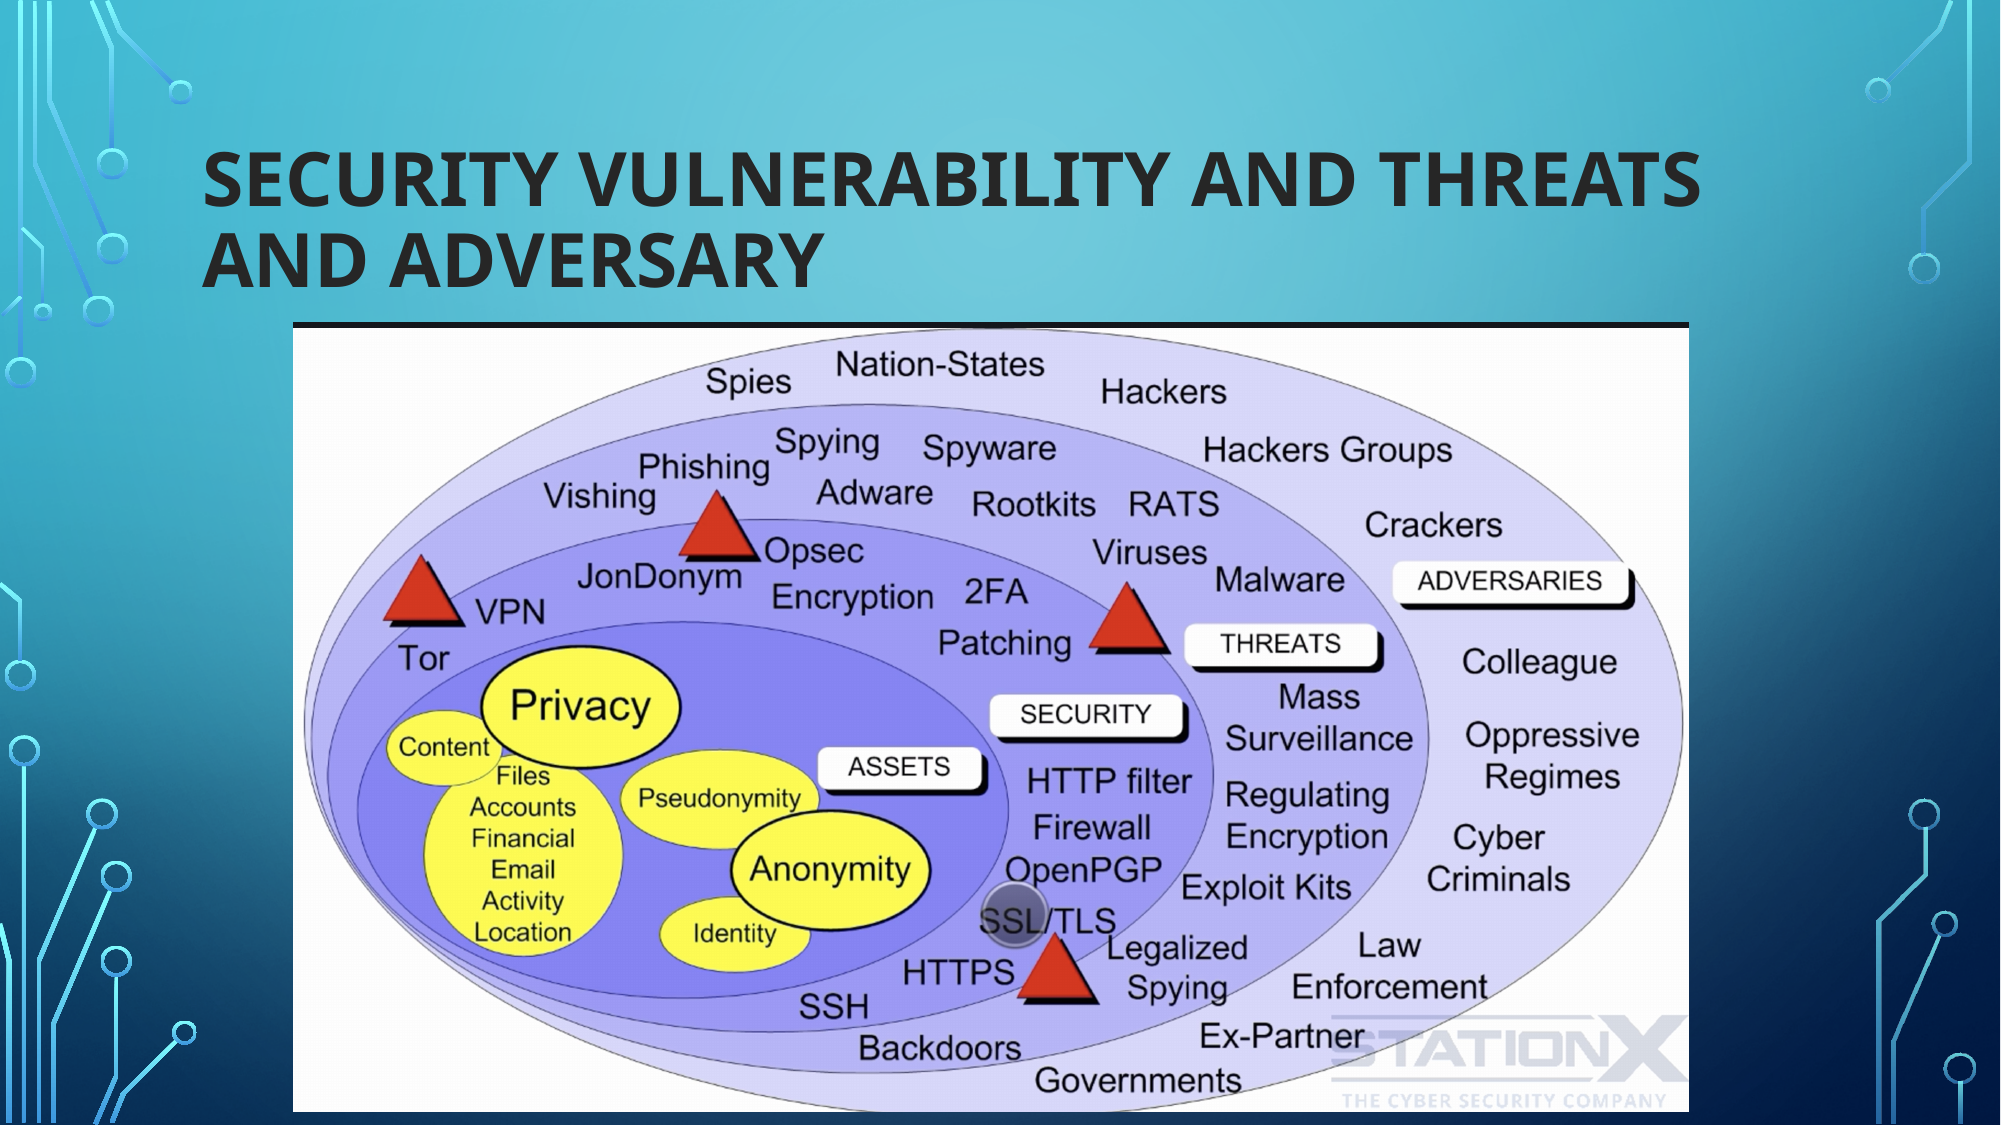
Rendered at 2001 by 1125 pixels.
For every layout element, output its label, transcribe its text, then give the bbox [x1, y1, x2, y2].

title Security Vulnerability and Threats and Adversary [187, 101, 1813, 344]
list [292, 322, 1689, 1112]
